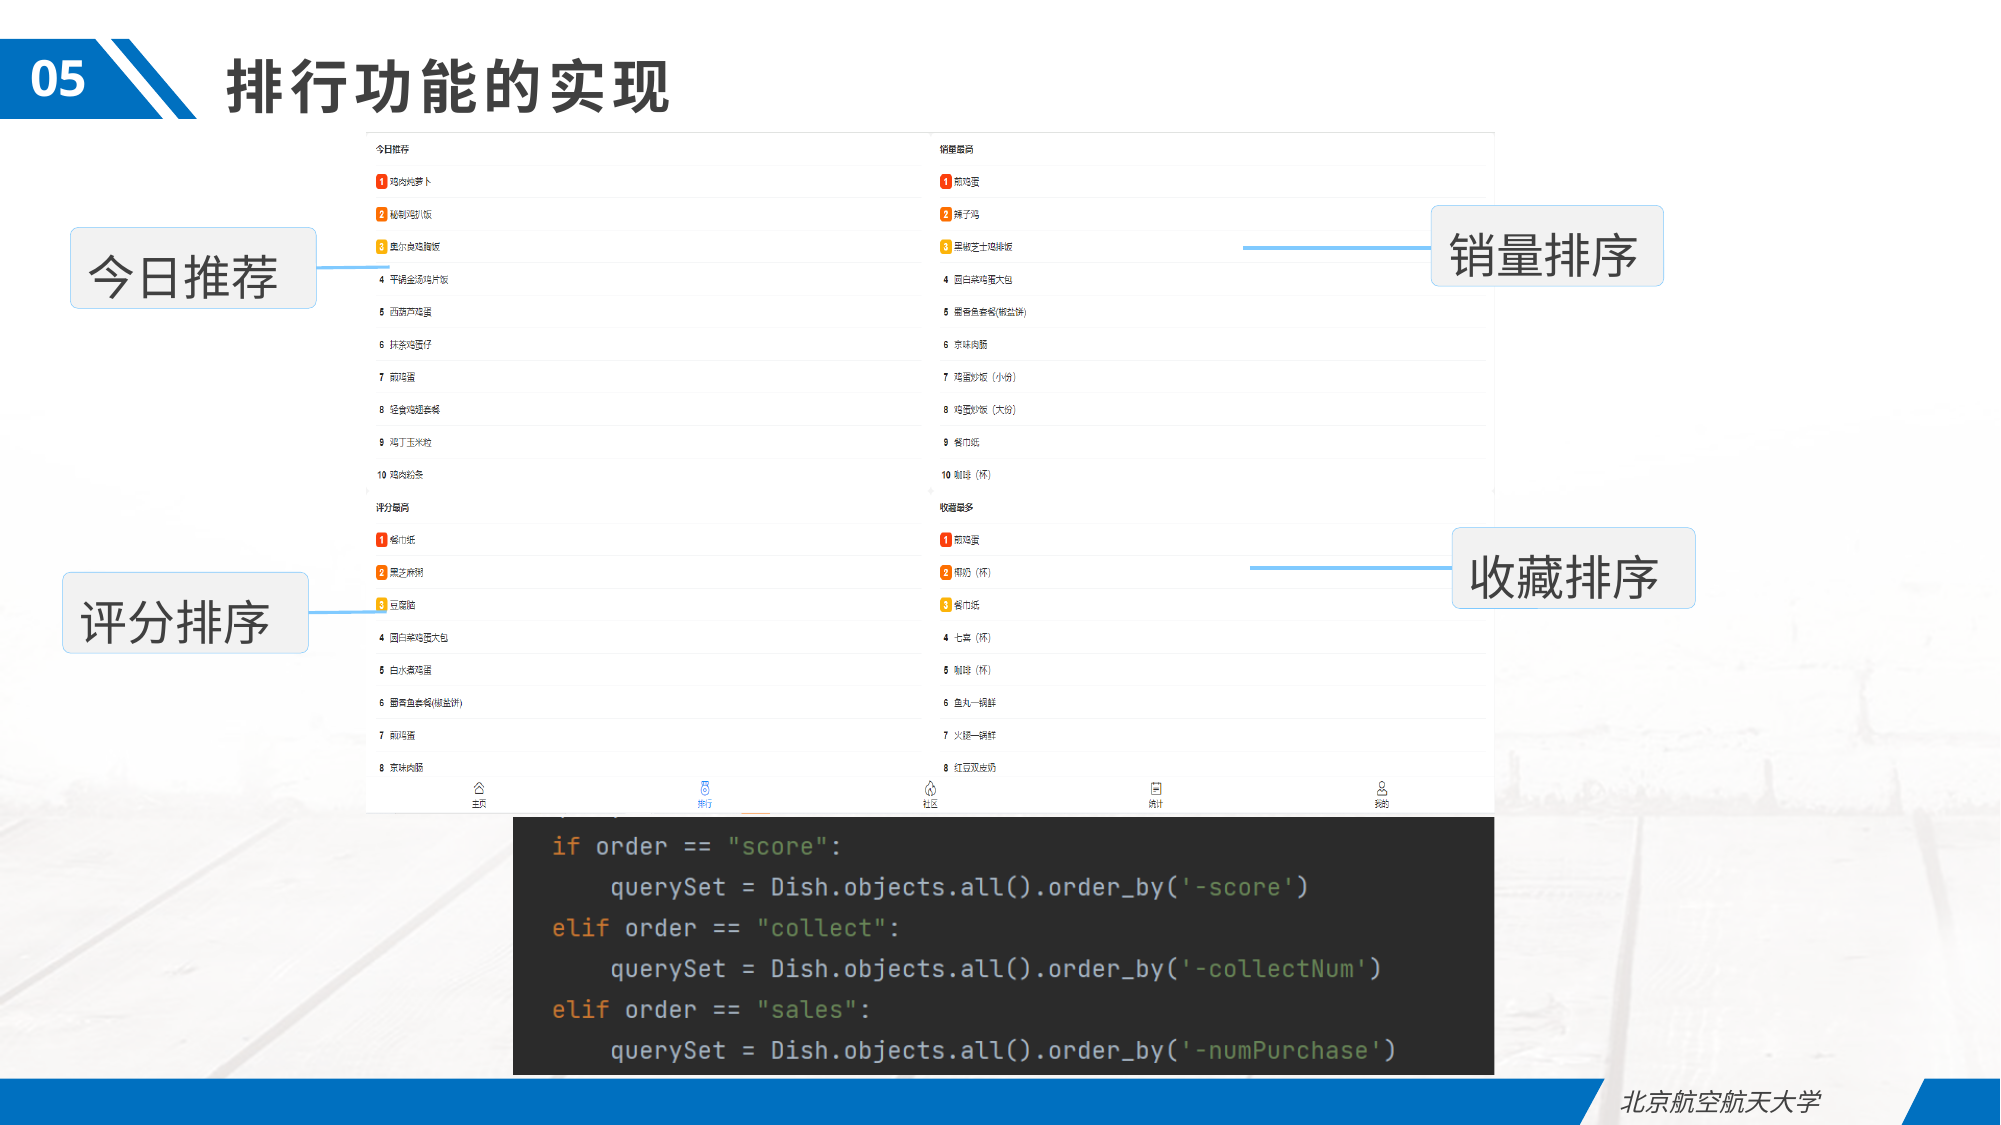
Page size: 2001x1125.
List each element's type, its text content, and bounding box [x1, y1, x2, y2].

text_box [1243, 205, 1664, 287]
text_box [0, 38, 197, 119]
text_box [1249, 527, 1696, 609]
text_box 排行功能的实现 [211, 42, 839, 128]
picture [0, 0, 2001, 1125]
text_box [62, 572, 387, 654]
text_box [70, 227, 390, 309]
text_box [0, 1078, 2000, 1125]
